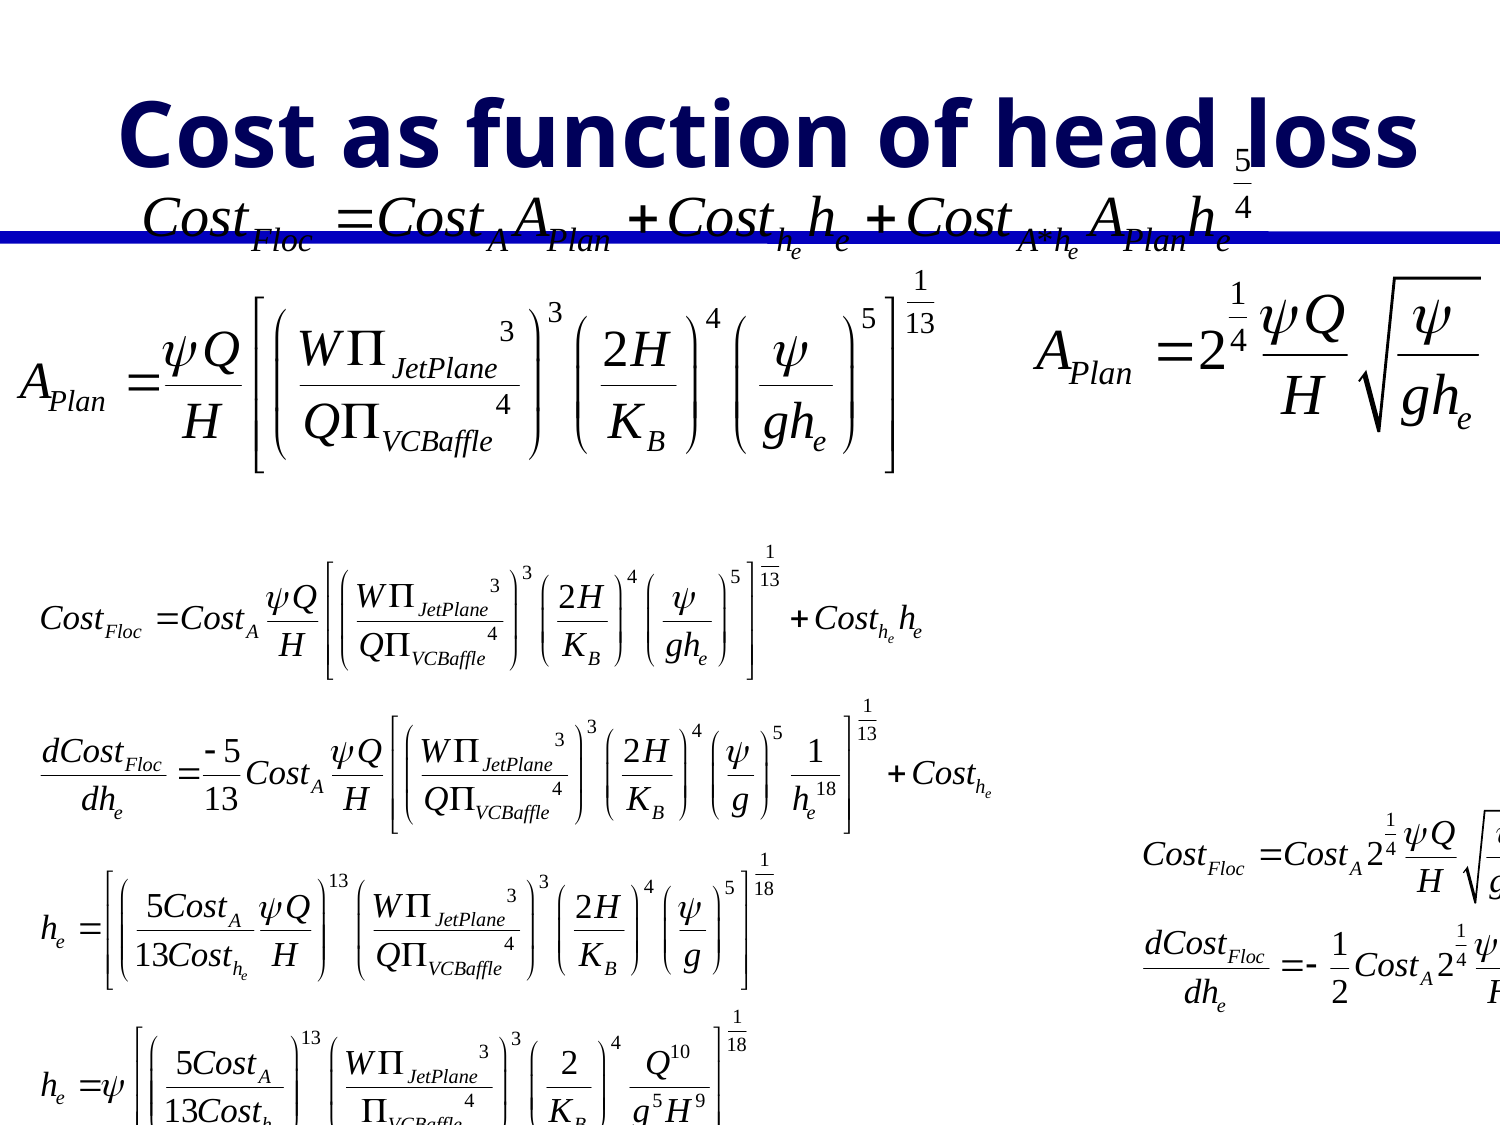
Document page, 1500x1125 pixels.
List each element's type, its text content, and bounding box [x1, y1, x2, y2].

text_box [139, 138, 1257, 266]
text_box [37, 539, 1001, 1125]
title Cost as function of head loss [75, 37, 1463, 225]
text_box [11, 262, 940, 480]
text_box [1028, 270, 1488, 438]
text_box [1140, 806, 1500, 1040]
